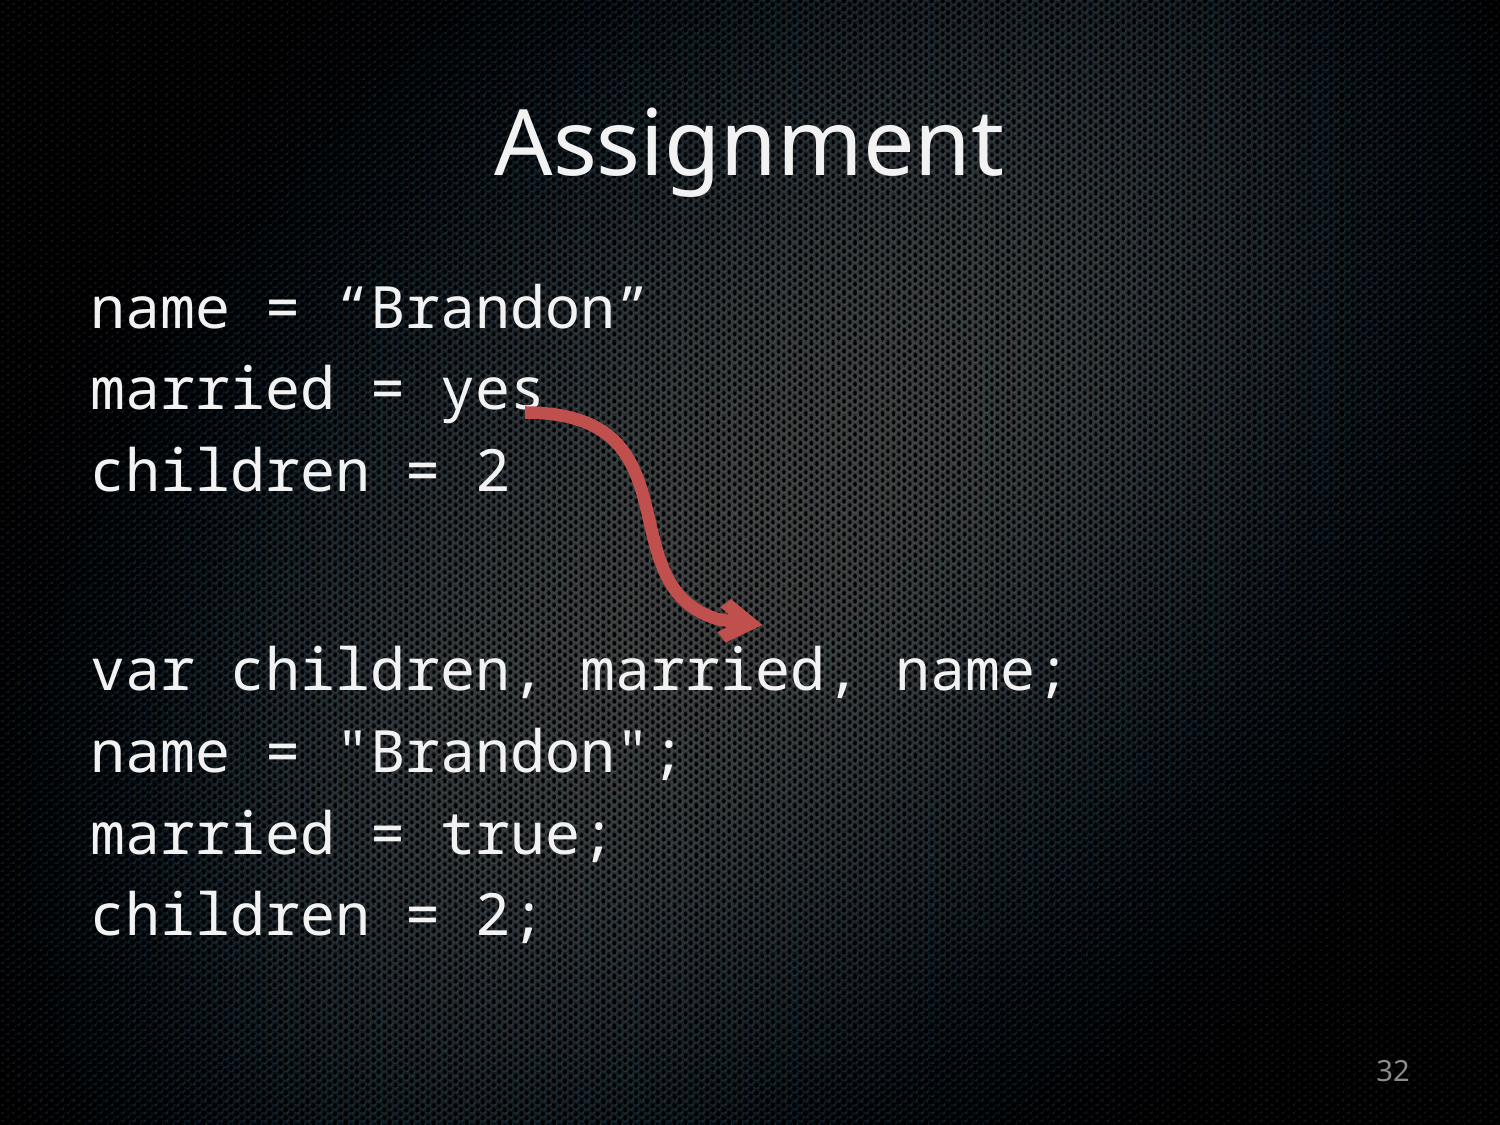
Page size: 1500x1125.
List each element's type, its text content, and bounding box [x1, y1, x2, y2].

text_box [524, 412, 763, 626]
title Assignment [75, 45, 1425, 233]
list var children, married, name; name = "Brandon"; married = true; children = 2; [75, 624, 1400, 1038]
picture [0, 0, 1500, 1125]
slide_number 32 [1074, 1042, 1425, 1103]
list name = “Brandon” married = yes children = 2 [75, 262, 1438, 650]
